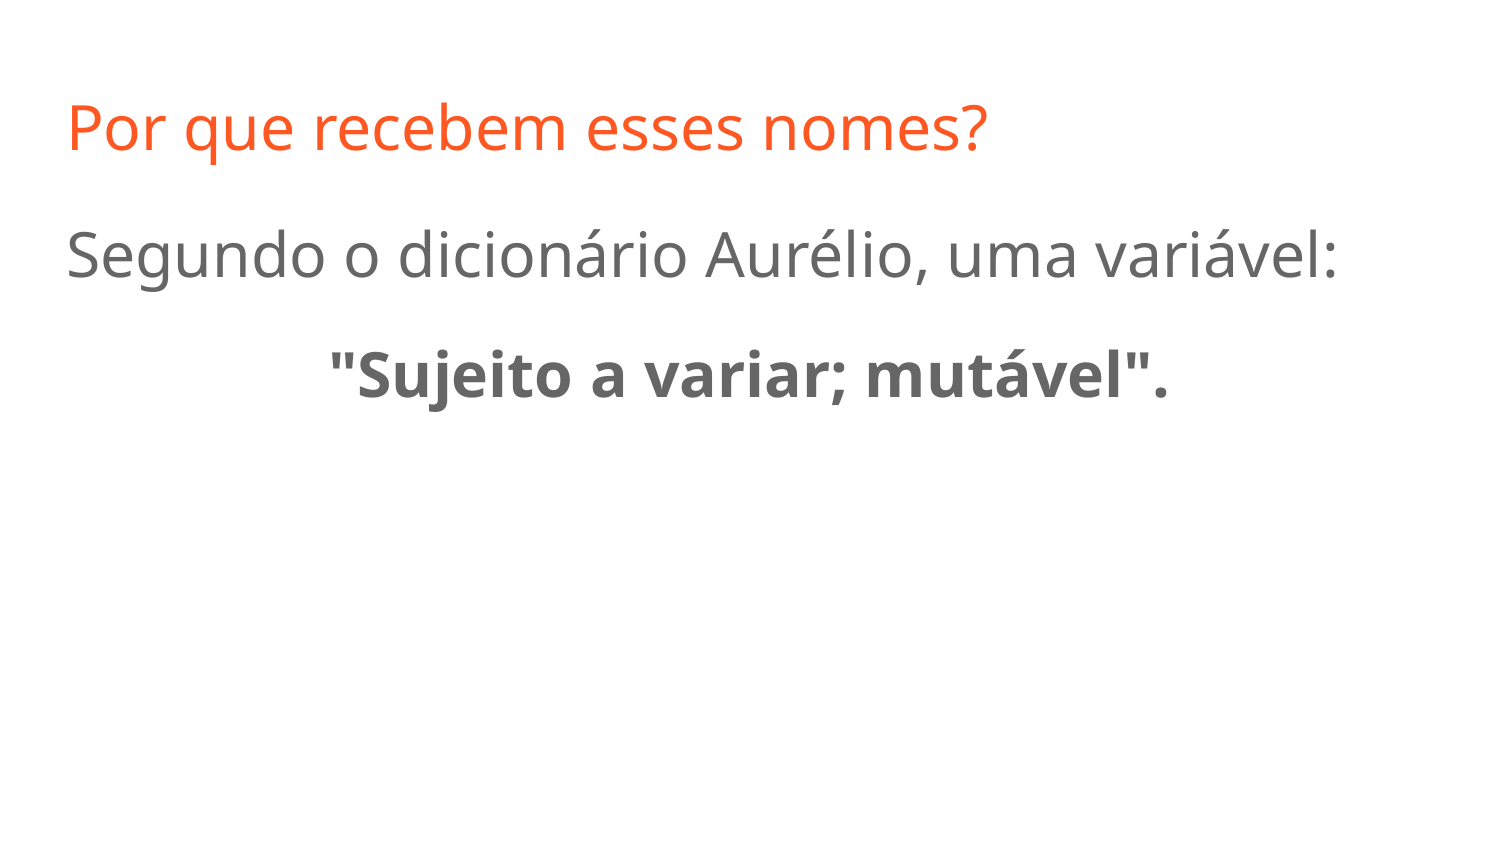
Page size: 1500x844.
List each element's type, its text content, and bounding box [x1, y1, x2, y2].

title Por que recebem esses nomes? [51, 72, 1449, 167]
list Segundo o dicionário Aurélio, uma variável: "Sujeito a variar; mutável". [51, 189, 1449, 750]
